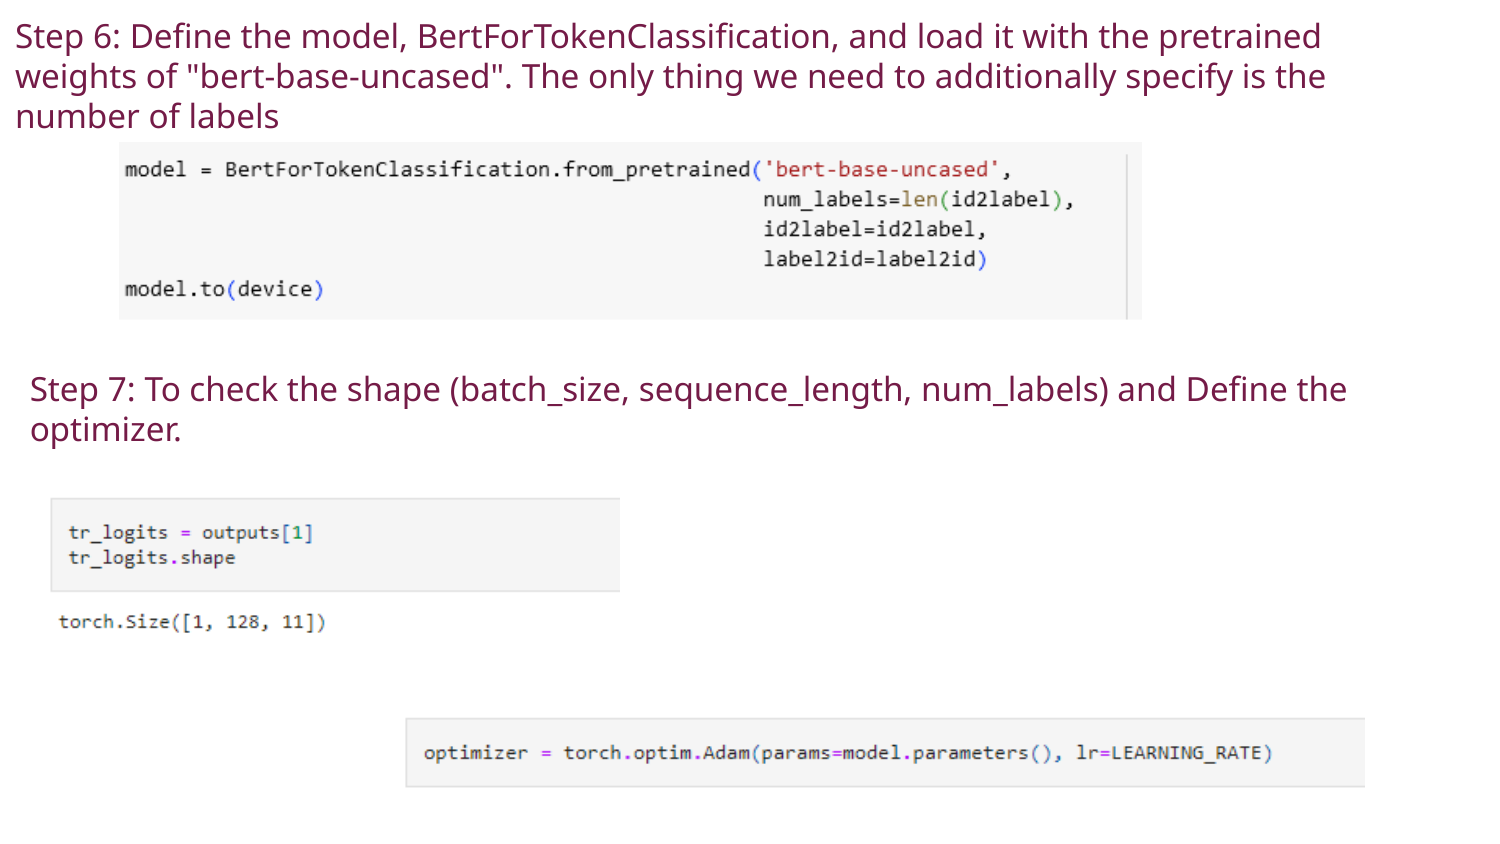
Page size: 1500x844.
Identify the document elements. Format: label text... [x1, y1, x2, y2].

picture [42, 480, 620, 658]
text_box Step 7: To check the shape (batch_size, sequence_length, num_labels) and Define the optimizer. [14, 353, 1485, 464]
picture [119, 142, 1142, 323]
text_box Step 6: Define the model, BertForTokenClassification, and load it with the pretrained weights of "bert-base-uncased". The only thing we need to additionally specify is the number of labels [0, 0, 1471, 150]
picture [395, 703, 1365, 794]
